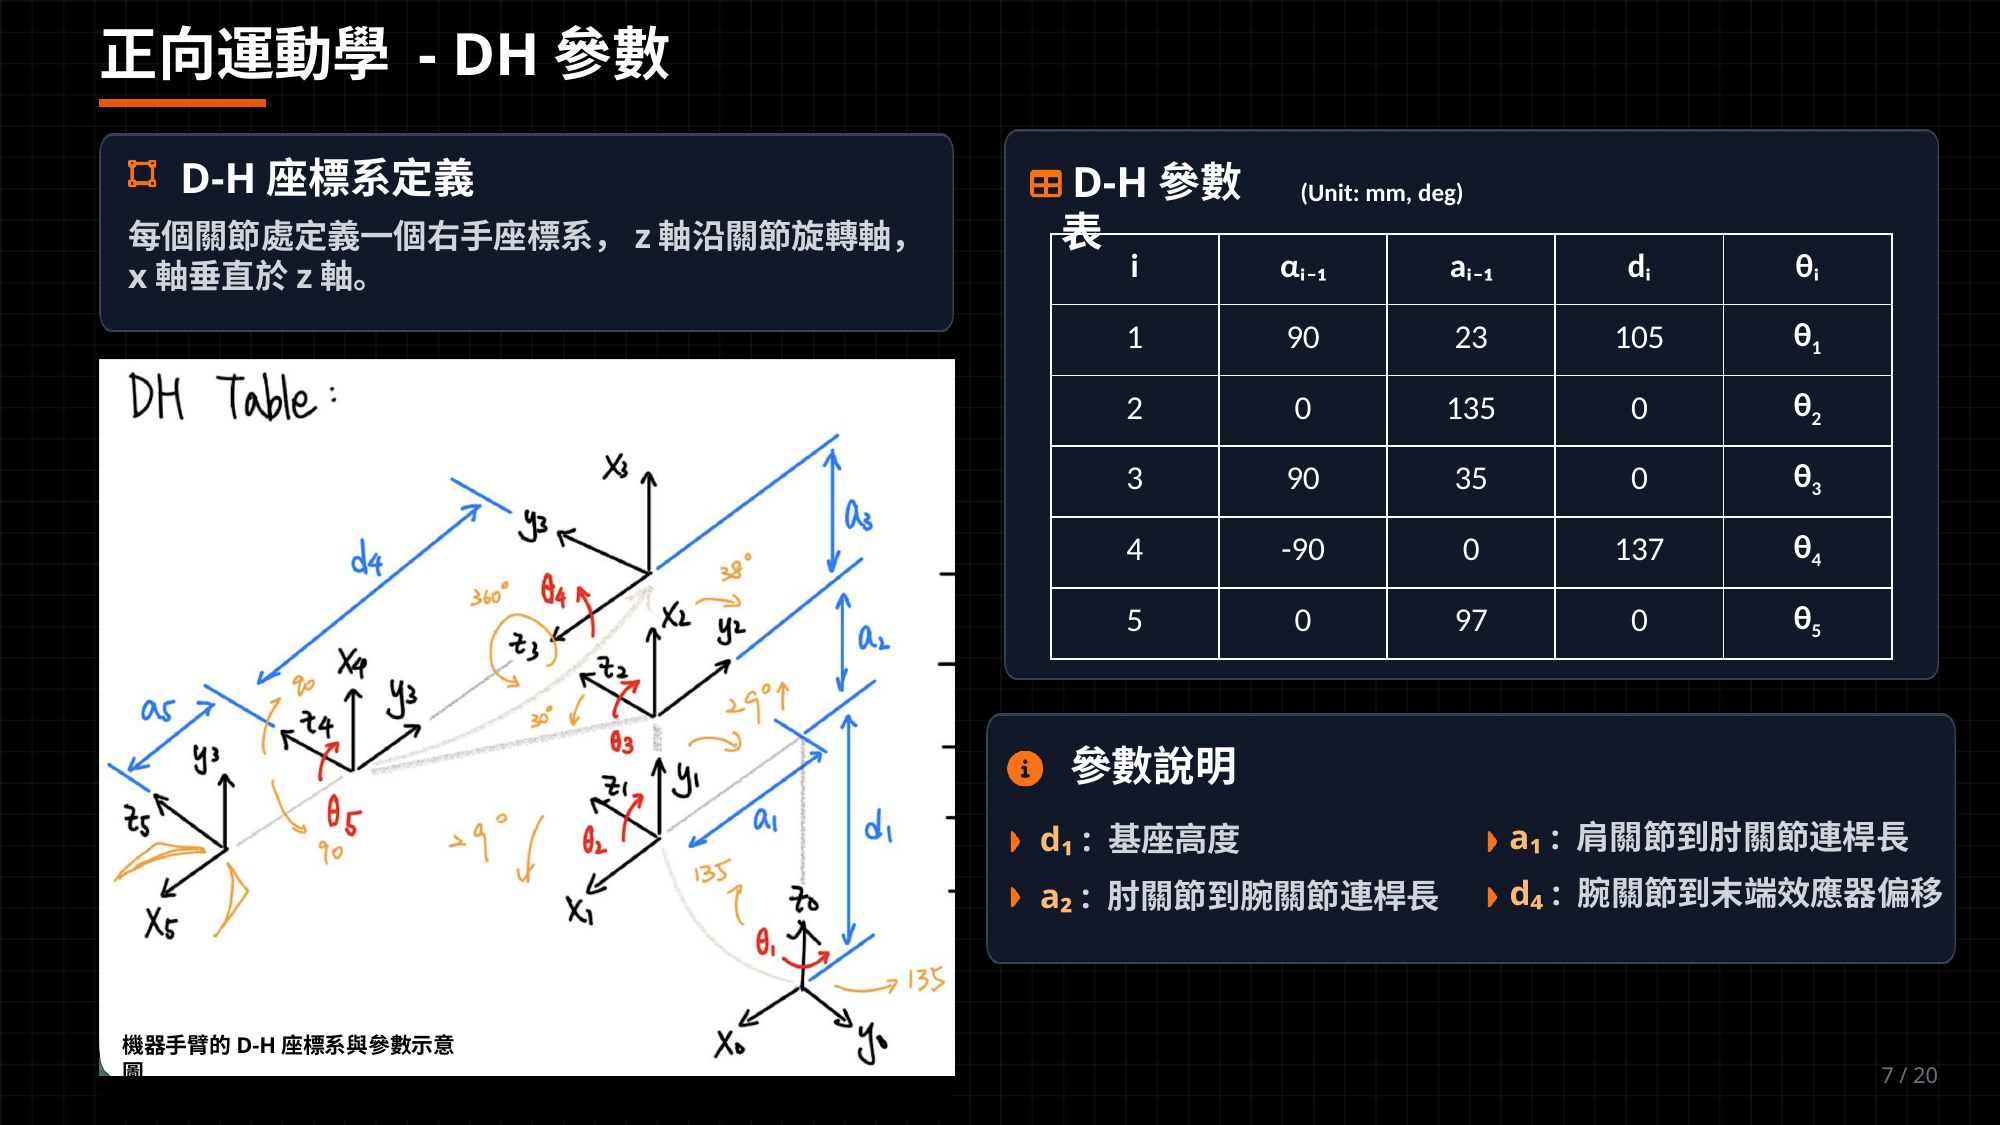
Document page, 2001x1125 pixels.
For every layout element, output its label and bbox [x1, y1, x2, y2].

text_box [99, 359, 955, 1120]
text_box [986, 713, 1956, 964]
picture [0, 0, 2000, 1125]
text_box [99, 24, 695, 107]
text_box [99, 133, 954, 332]
